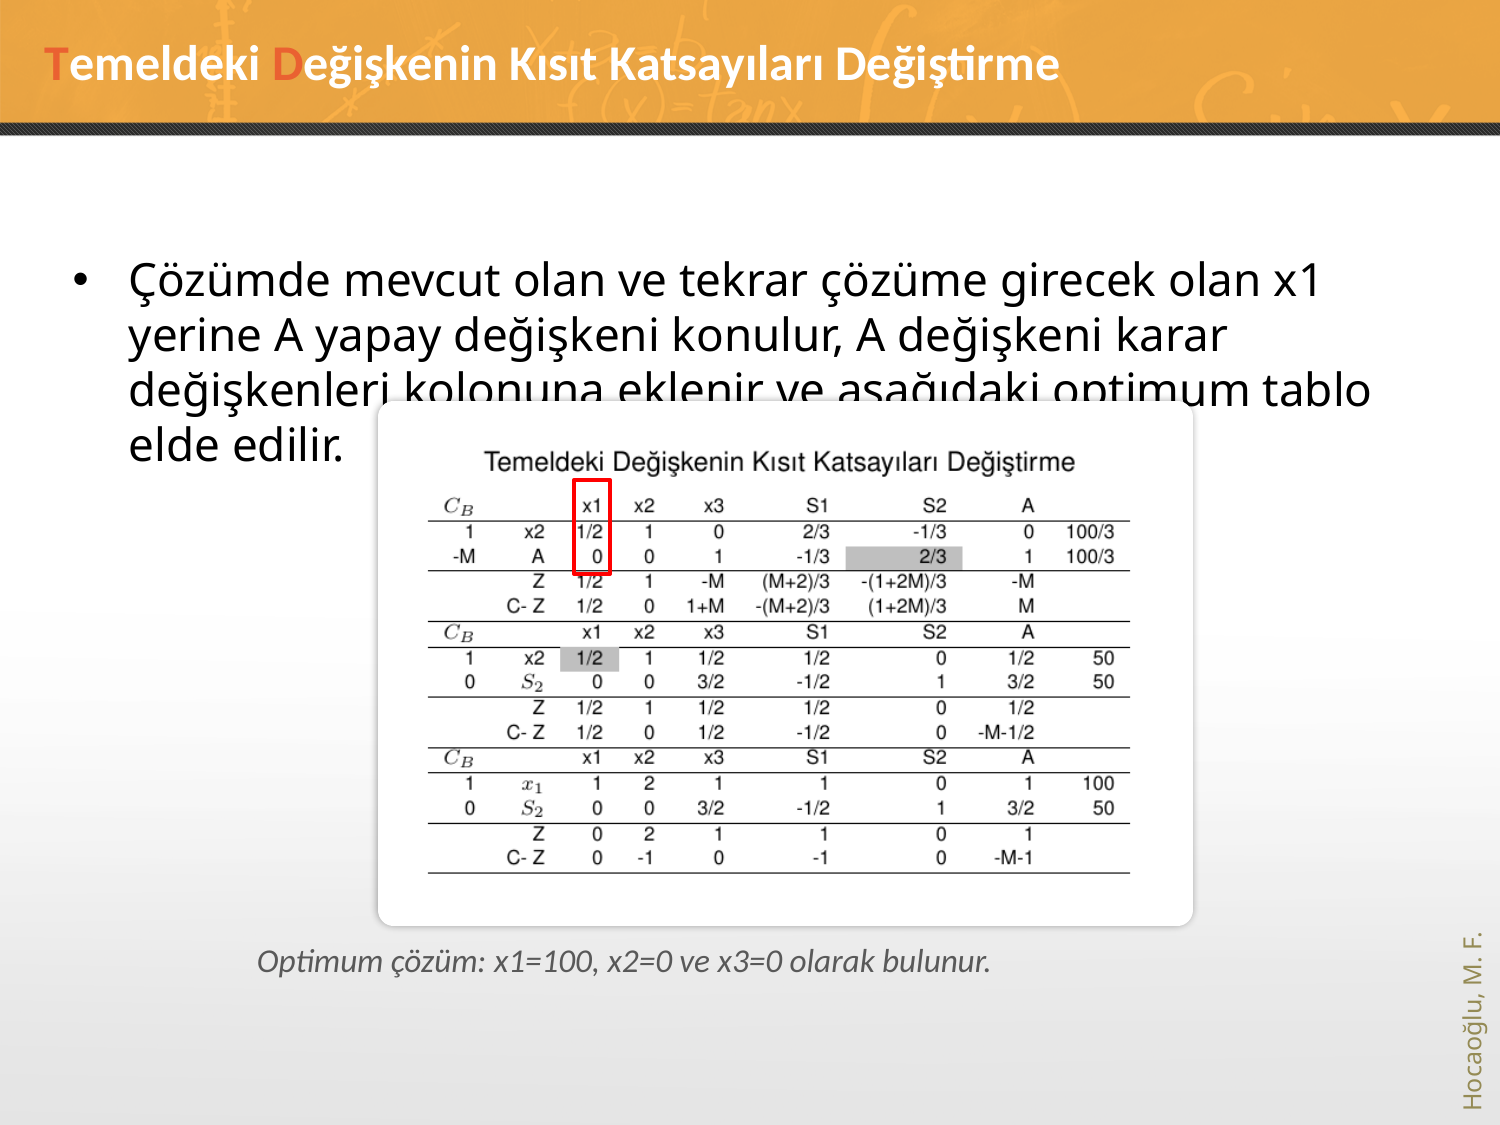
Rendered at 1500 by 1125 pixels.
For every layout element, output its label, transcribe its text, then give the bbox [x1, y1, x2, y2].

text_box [408, 432, 1163, 895]
list Çözümde mevcut olan ve tekrar çözüme girecek olan x1 yerine A yapay değişkeni konulur, A değişkeni karar değişkenleri kolonuna eklenir ve aşağıdaki optimum tablo elde edilir. [64, 243, 1444, 1045]
title Temeldeki Değişkenin Kısıt Katsayıları Değiştirme [29, 0, 1287, 126]
text_box Optimum çözüm: x1=100, x2=0 ve x3=0 olarak bulunur. [242, 931, 1329, 986]
picture [0, 0, 1500, 1125]
